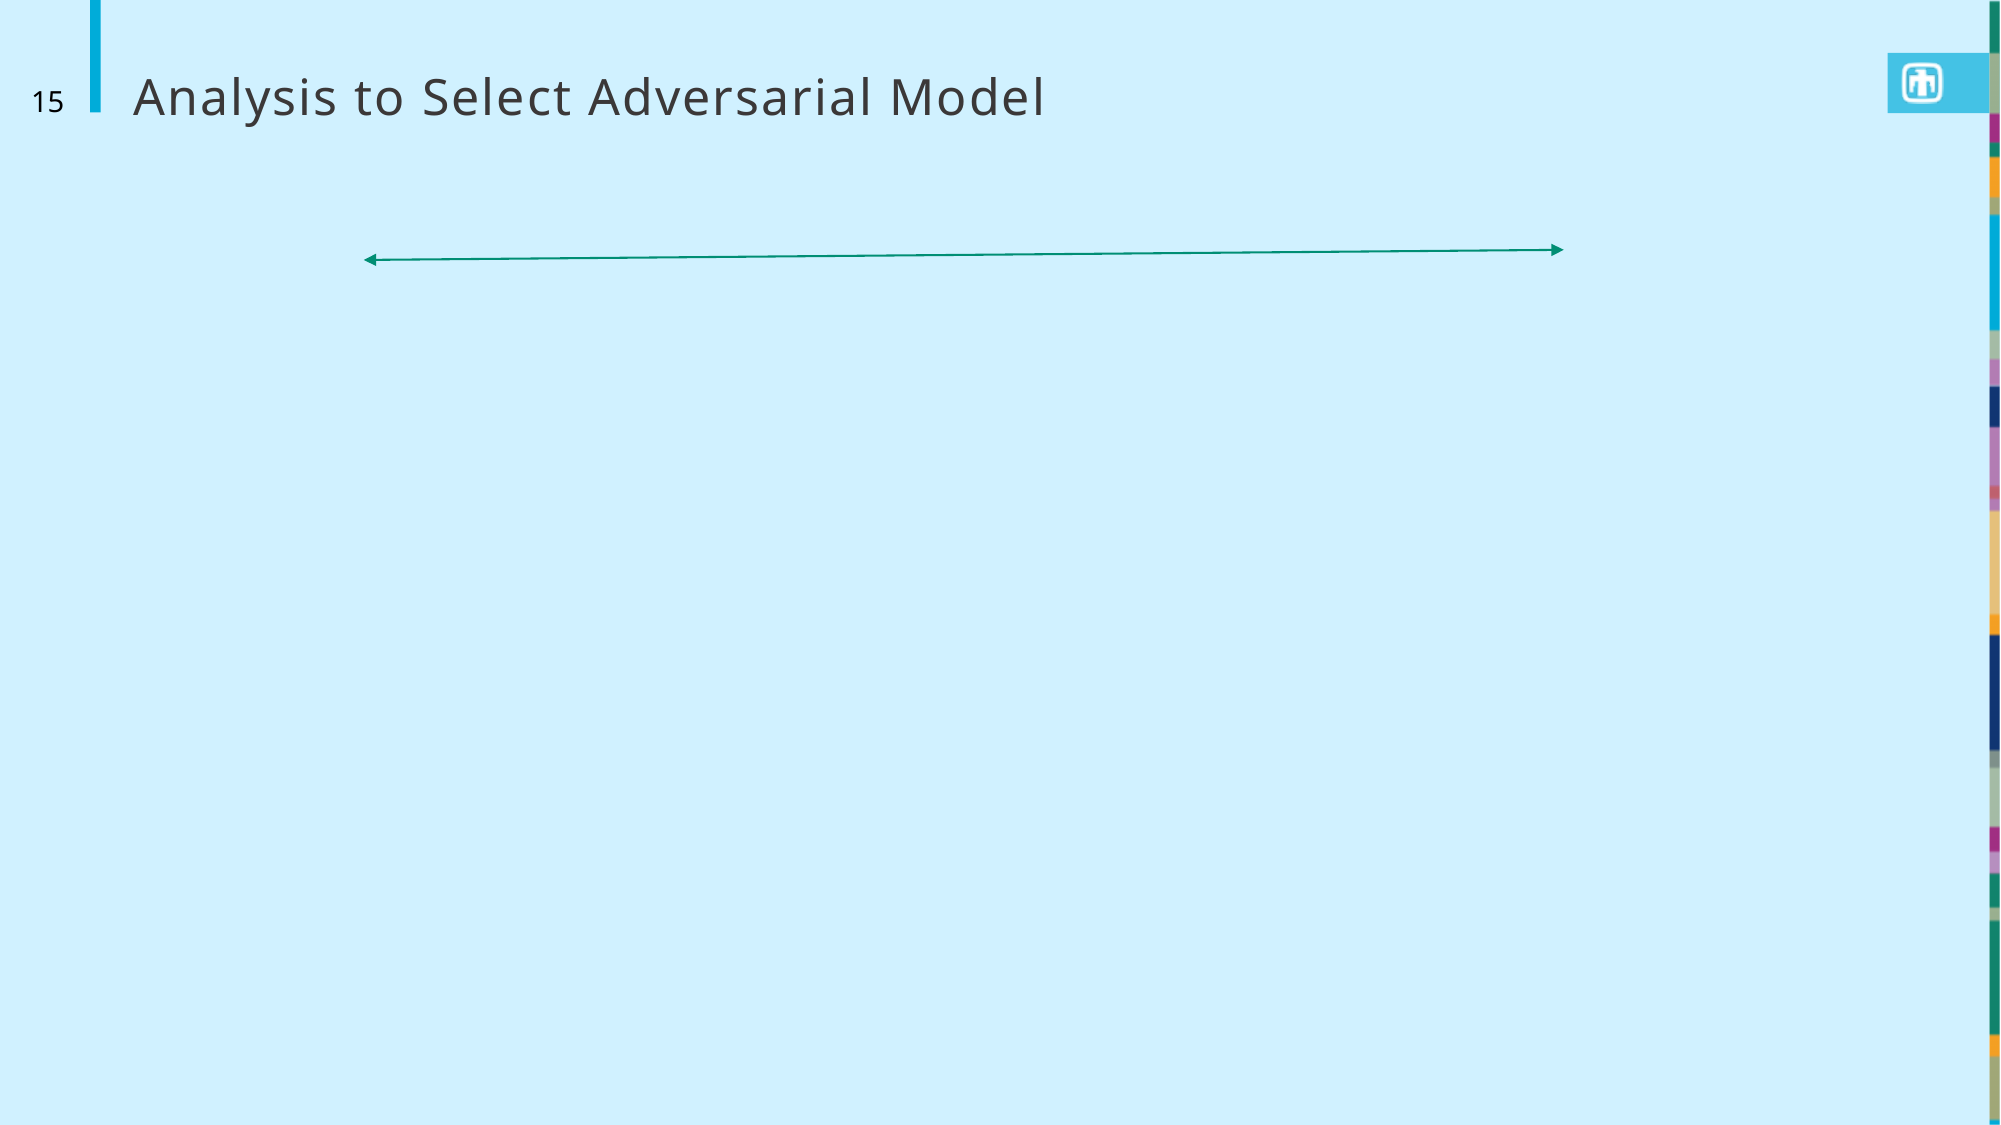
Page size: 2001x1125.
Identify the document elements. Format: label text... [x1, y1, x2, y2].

picture [1990, 1, 1999, 215]
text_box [363, 249, 1565, 261]
picture [1901, 62, 1944, 104]
slide_number 15 [10, 73, 80, 133]
picture [1990, 330, 1999, 1120]
title Analysis to Select Adversarial Model [118, 39, 1769, 133]
